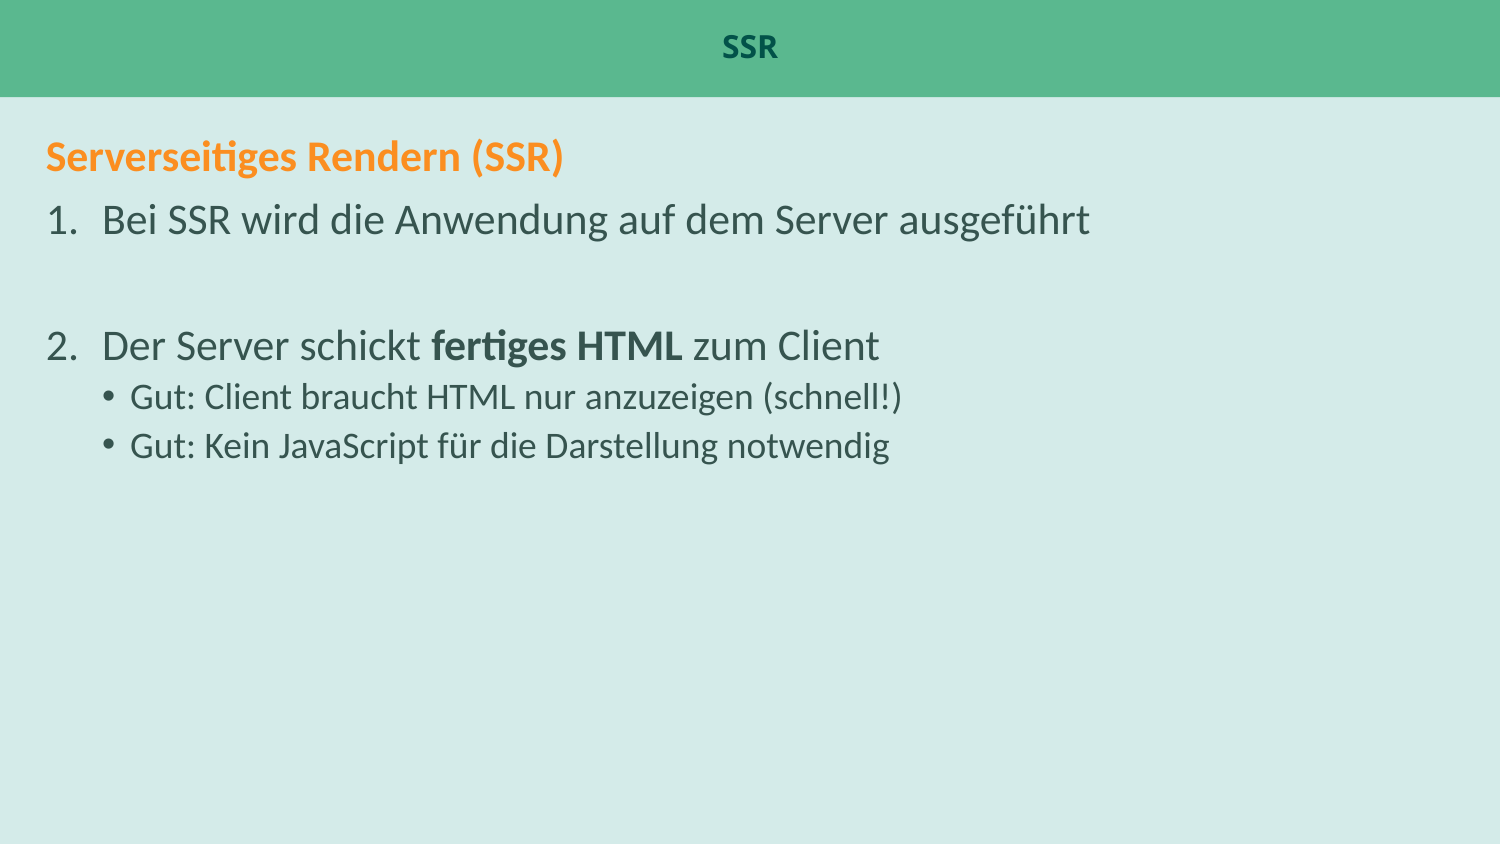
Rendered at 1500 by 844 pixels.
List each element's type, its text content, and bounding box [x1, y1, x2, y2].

title SSR [0, 0, 1500, 98]
list Serverseitiges Rendern (SSR) Bei SSR wird die Anwendung auf dem Server ausgeführt Der Server schickt fertiges HTML zum Client Gut: Client braucht HTML nur anzuzeigen (schnell!) Gut: Kein JavaScript für die Darstellung notwendig [30, 126, 1470, 782]
